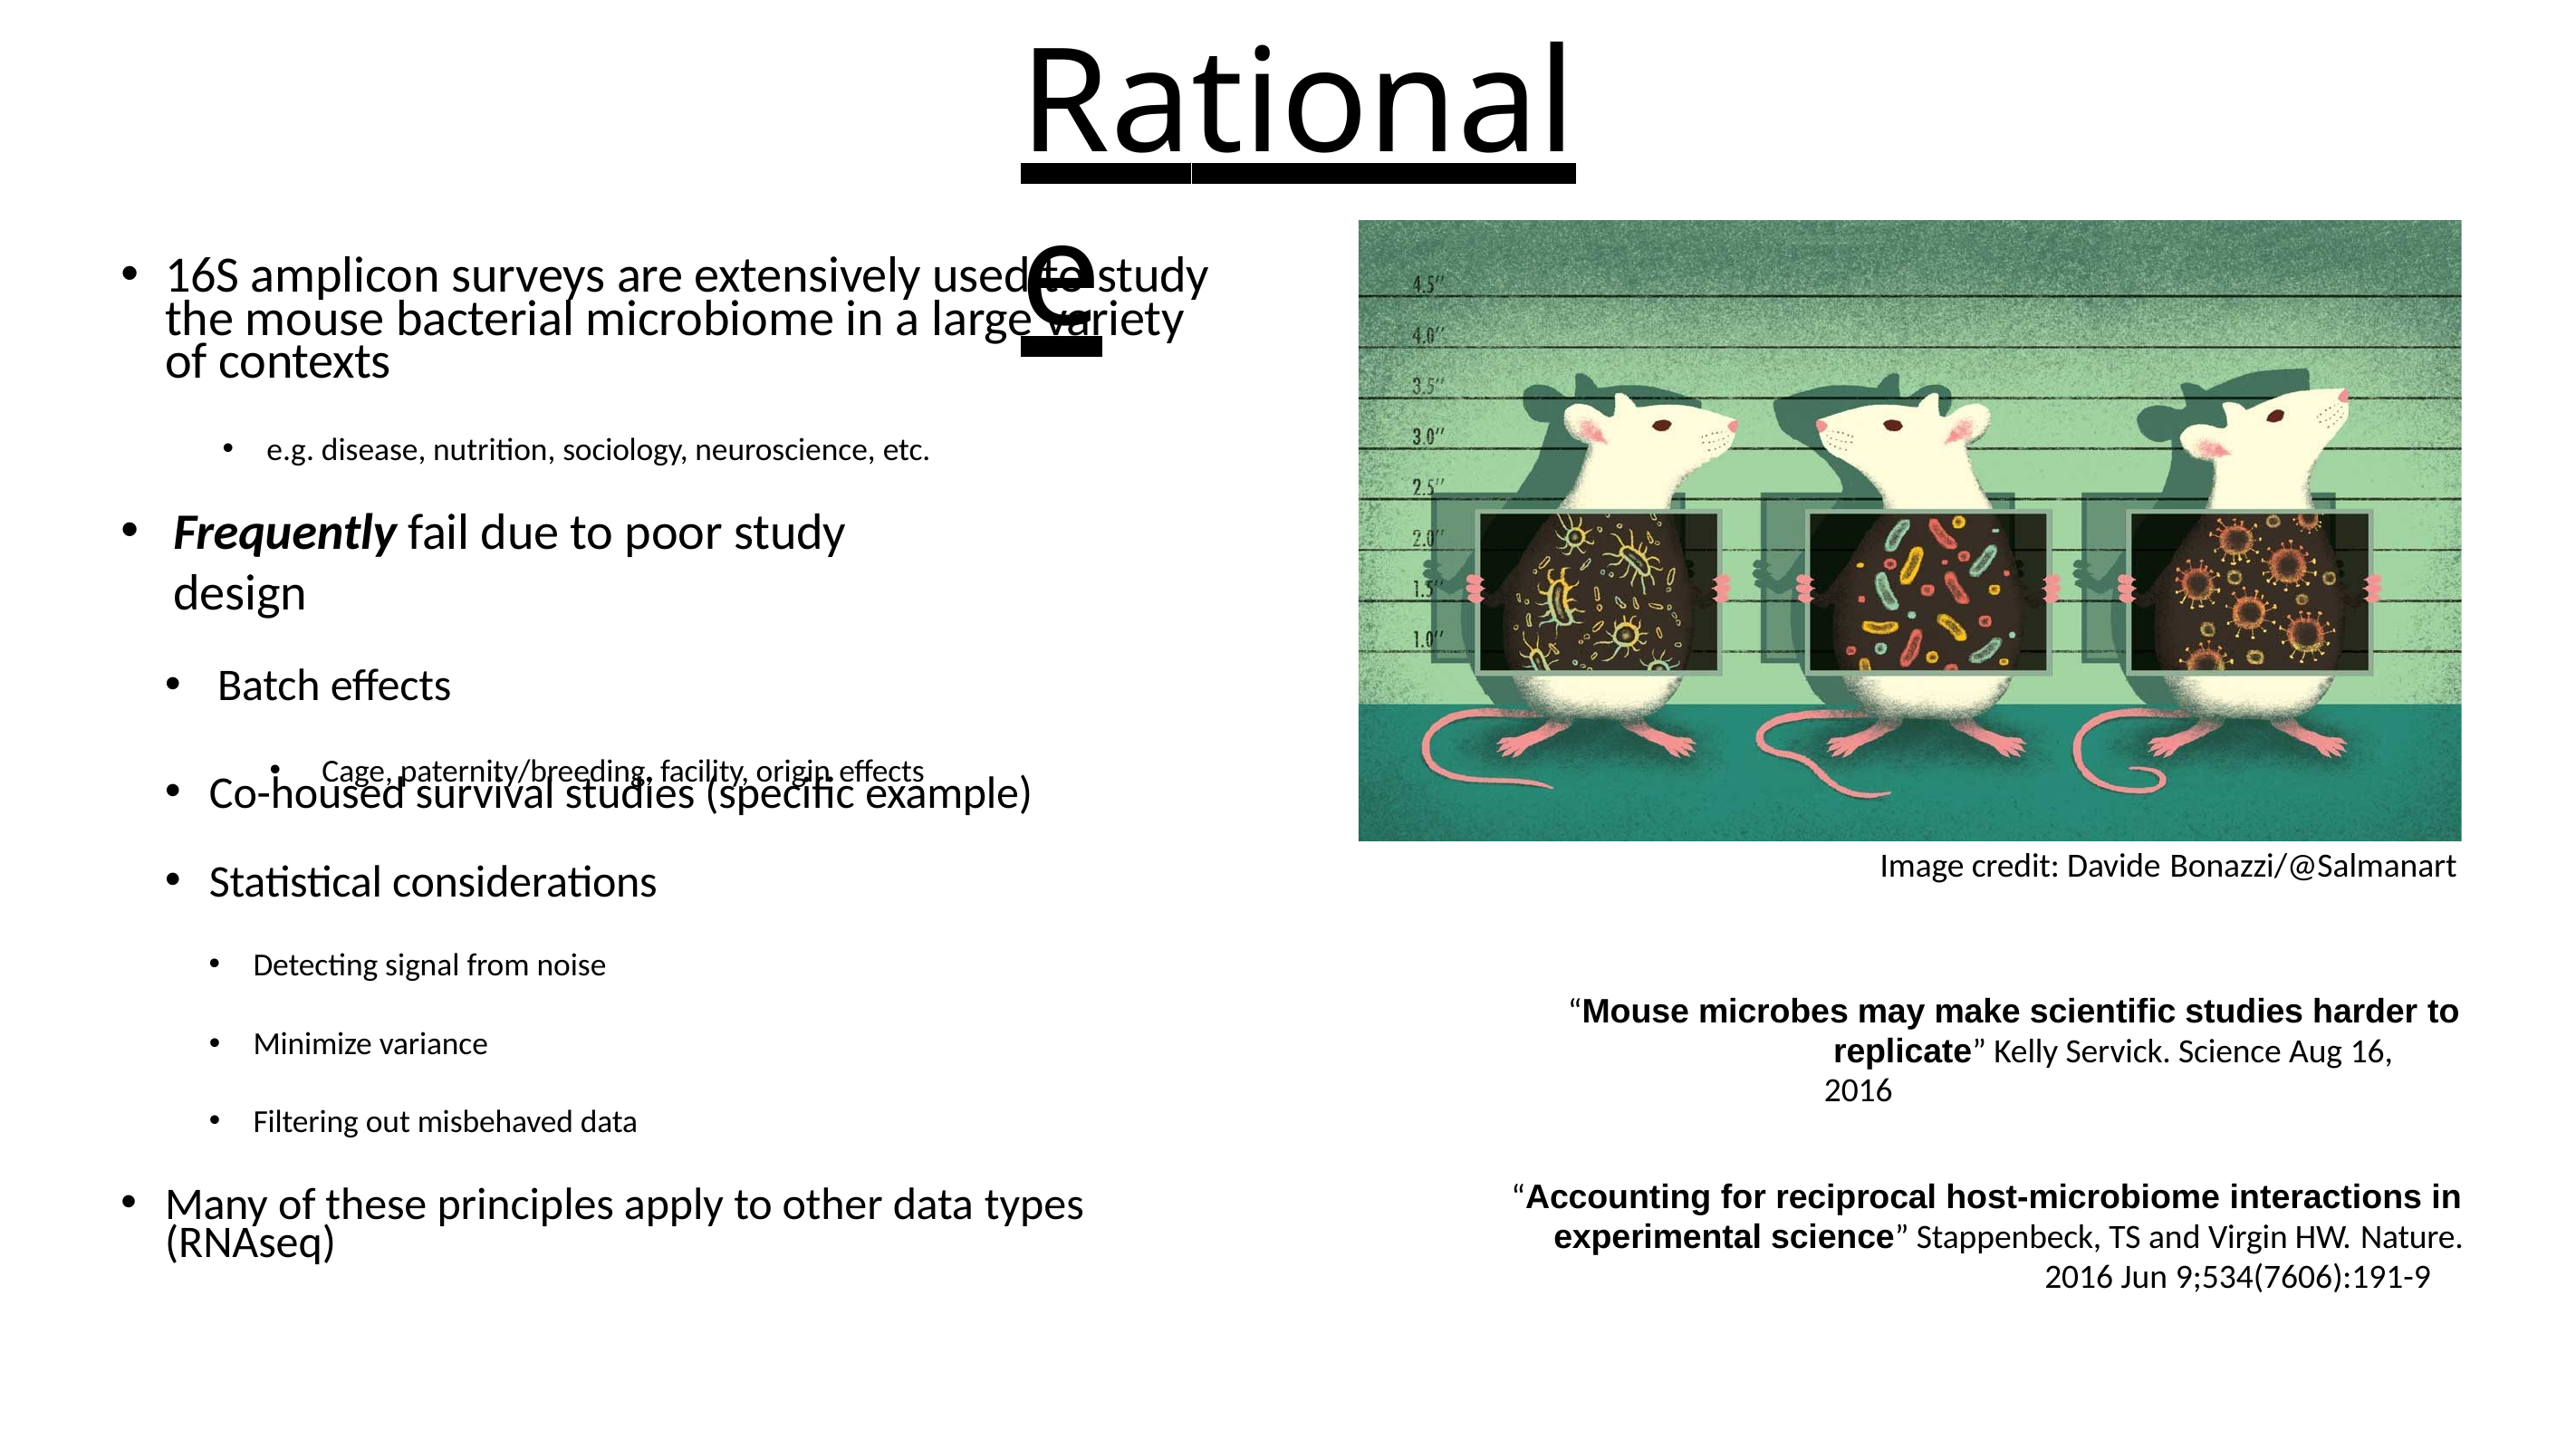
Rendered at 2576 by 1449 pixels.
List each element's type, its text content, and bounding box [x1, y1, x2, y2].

text_box Filtering out misbehaved data [207, 1098, 642, 1139]
text_box “Mouse microbes may make scientific studies harder to replicate” Kelly Servick. Science Aug 16, 2016 [1565, 985, 2467, 1109]
text_box “Accounting for reciprocal host-microbiome interactions in experimental science” Stappenbeck, TS and Virgin HW. Nature. 2016 Jun 9;534(7606):191-9 [1509, 1171, 2467, 1295]
title Rationale [1018, 5, 1581, 354]
text_box of contexts e.g. disease, nutrition, sociology, neuroscience, etc. Frequently fail due to poor study design Batch effects Cage, paternity/breeding, facility, origin effects [119, 324, 1000, 789]
text_box (RNAseq) [163, 1209, 339, 1266]
text_box Co-housed survival studies (specific example) Statistical considerations Detecting signal from noise [163, 760, 1041, 983]
text_box Minimize variance [207, 1021, 492, 1062]
text_box Many of these principles apply to other data types [119, 1171, 1091, 1228]
text_box the mouse bacterial microbiome in a large variety [163, 283, 1191, 347]
text_box Image credit: Davide Bonazzi/@Salmanart [1878, 841, 2465, 885]
text_box [1358, 220, 2462, 841]
text_box 16S amplicon surveys are extensively used to study [119, 239, 1218, 303]
